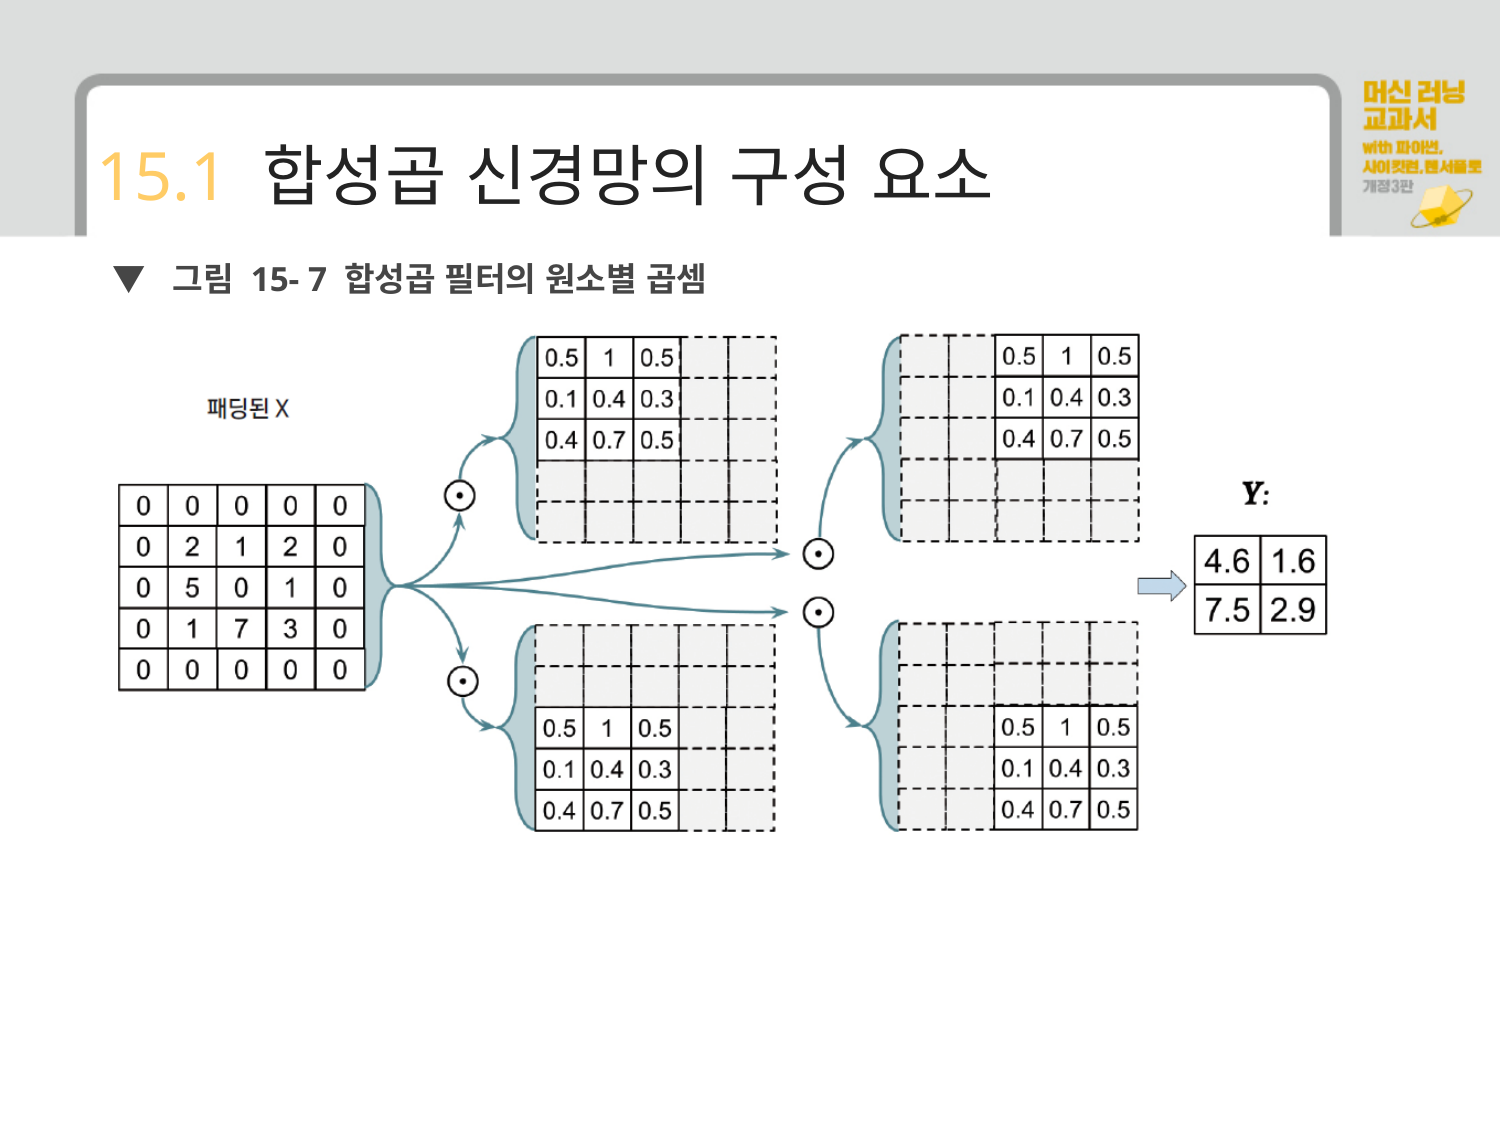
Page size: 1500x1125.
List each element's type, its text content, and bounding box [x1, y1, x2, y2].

title 15.1 합성곱 신경망의 구성 요소 [81, 90, 1412, 222]
picture [0, 0, 1500, 1125]
text_box ▼ 그림 15- 7 합성곱 필터의 원소별 곱셈 [97, 251, 1424, 317]
